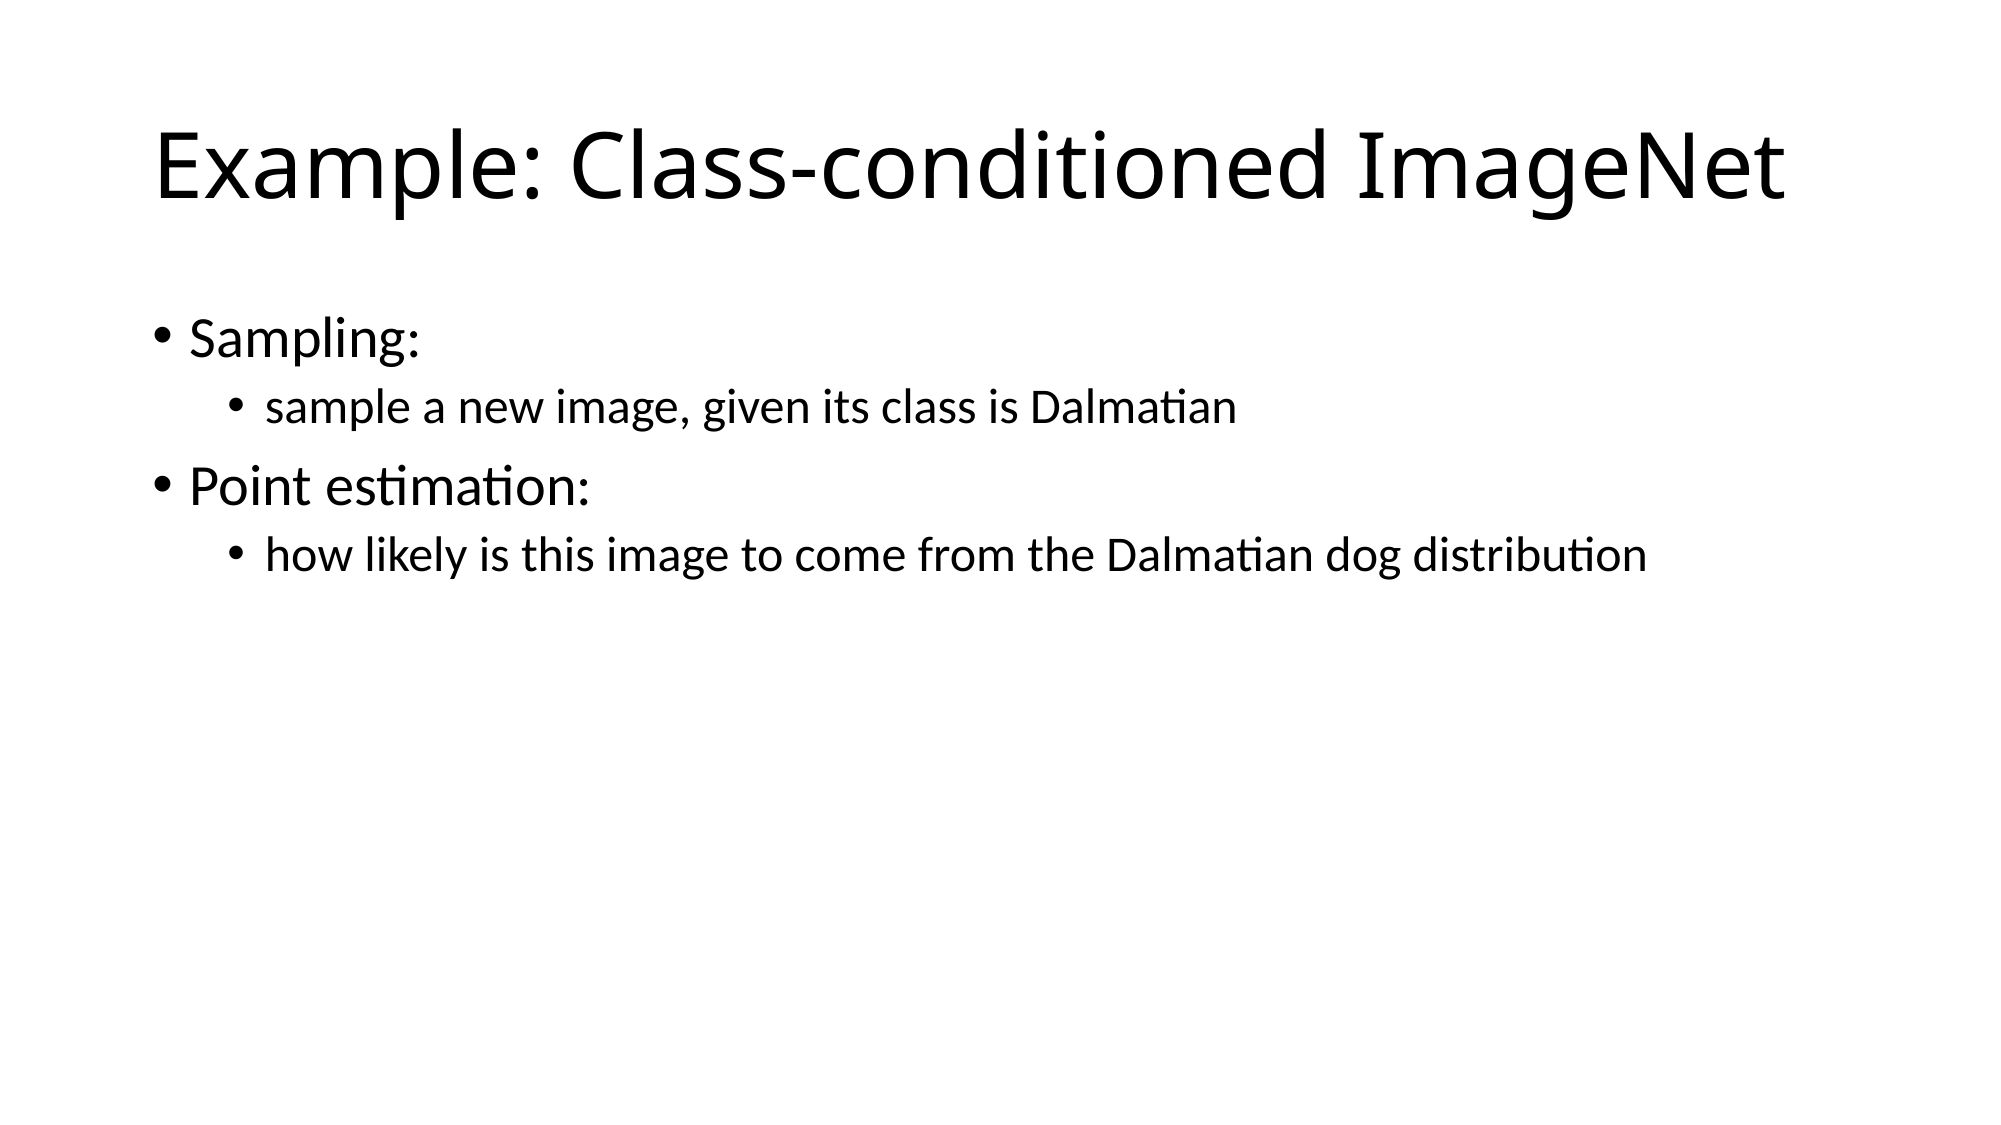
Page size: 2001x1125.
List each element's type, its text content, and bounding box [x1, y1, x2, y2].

list Sampling: sample a new image, given its class is Dalmatian Point estimation: how likely is this image to come from the Dalmatian dog distribution [137, 299, 1863, 1014]
title Example: Class-conditioned ImageNet [137, 59, 1863, 278]
